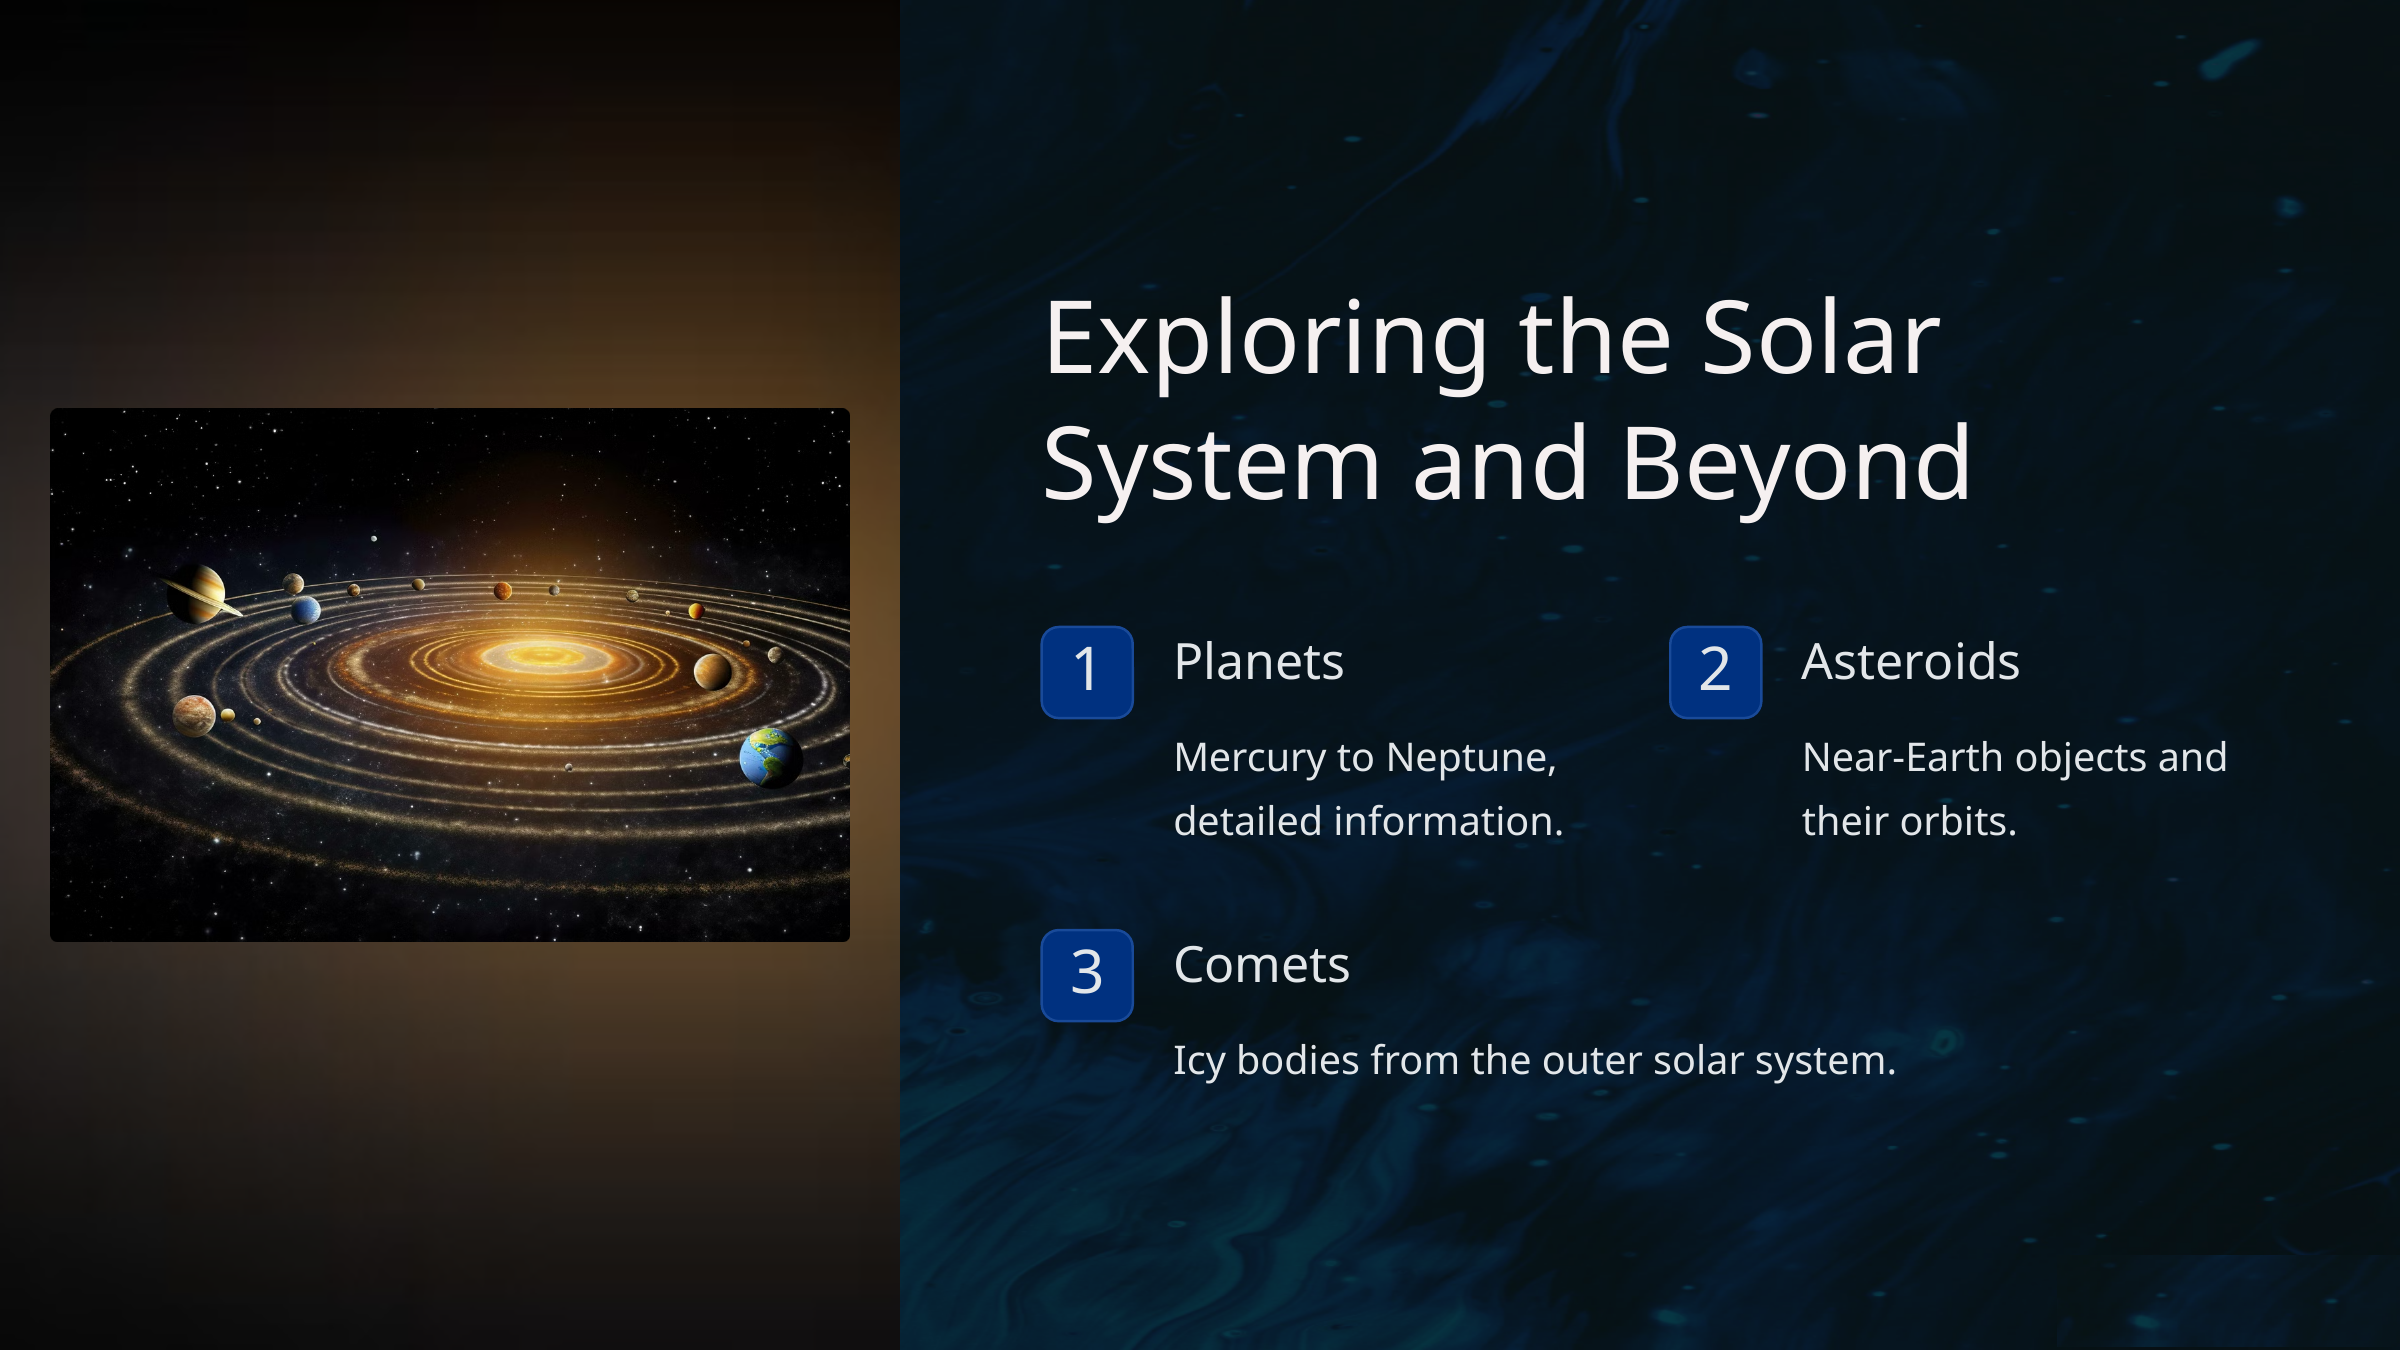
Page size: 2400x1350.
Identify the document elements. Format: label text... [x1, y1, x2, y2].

text_box Comets [1173, 930, 1680, 994]
text_box Mercury to Neptune, detailed information. [1173, 714, 1630, 844]
text_box Icy bodies from the outer solar system. [1173, 1017, 2259, 1083]
text_box [1041, 930, 1133, 1022]
text_box [1670, 626, 1762, 719]
text_box 2 [1697, 642, 1734, 703]
text_box 3 [1070, 945, 1105, 1006]
text_box [1041, 626, 1133, 719]
text_box Exploring the Solar System and Beyond [1041, 267, 2259, 521]
text_box 1 [1073, 642, 1101, 703]
text_box Asteroids [1801, 626, 2259, 691]
text_box Planets [1173, 626, 1630, 691]
picture [0, 0, 2400, 1350]
text_box Near-Earth objects and their orbits. [1801, 714, 2259, 844]
